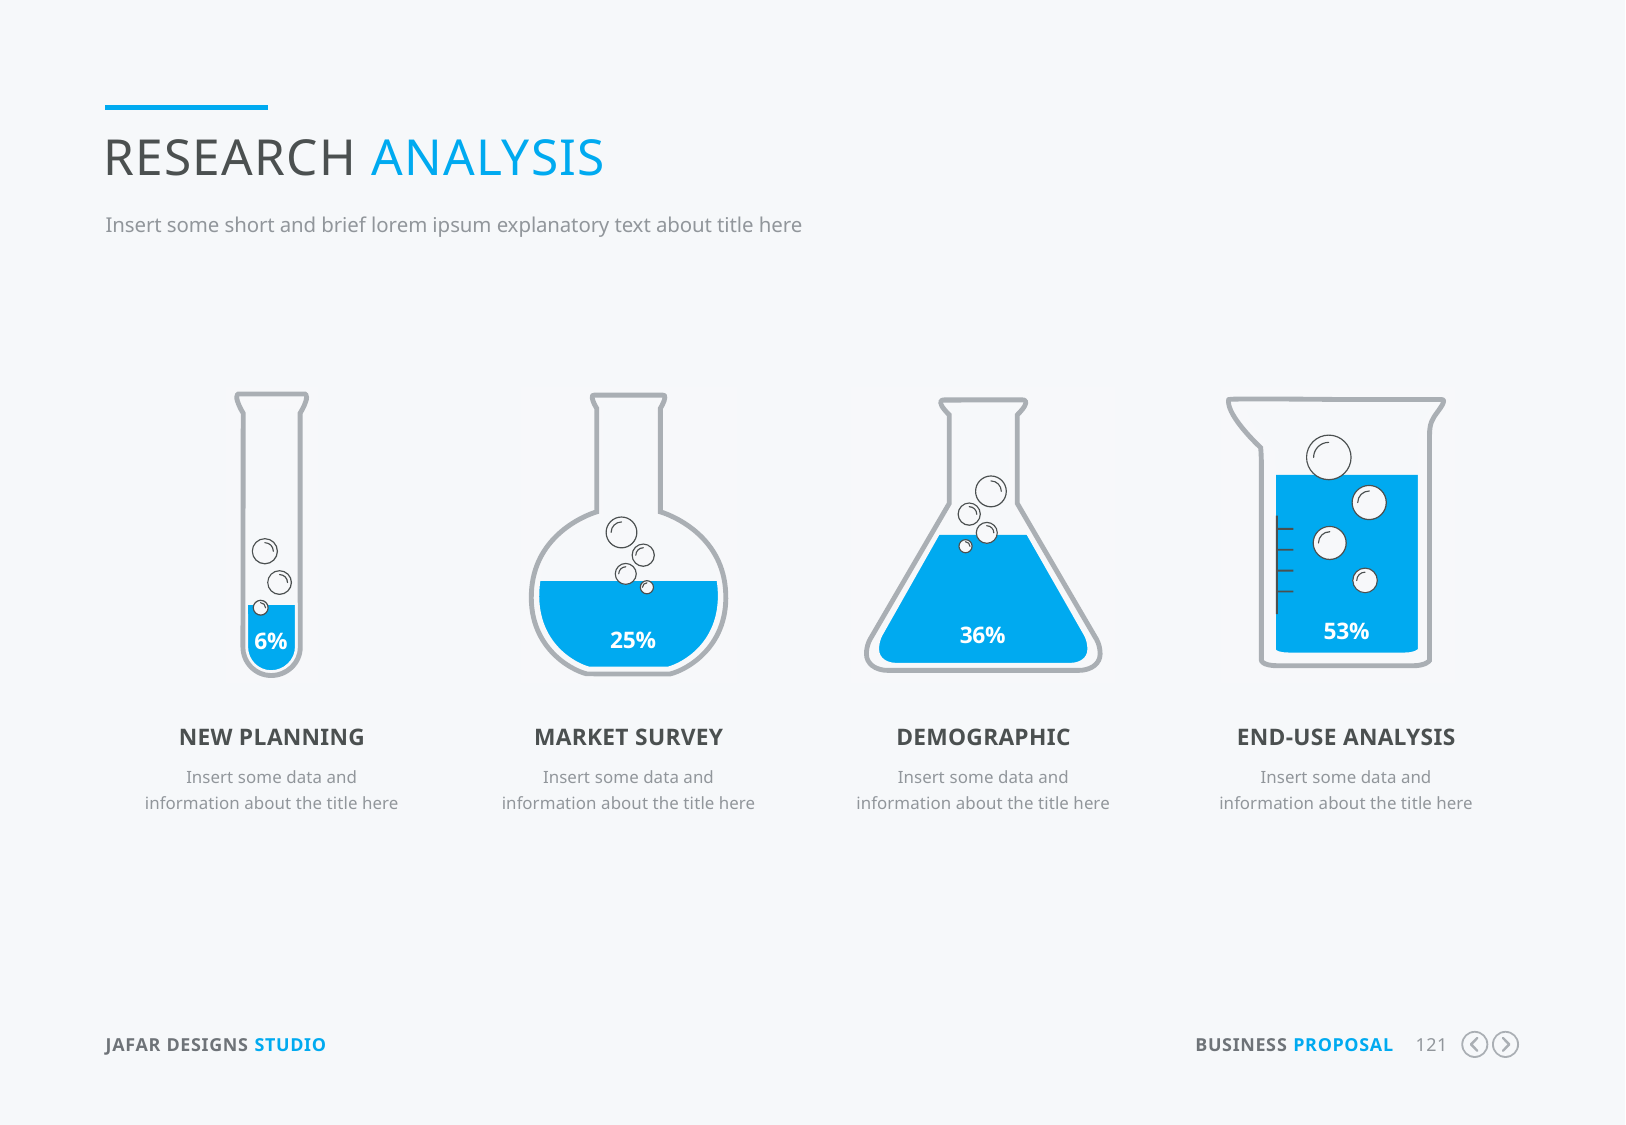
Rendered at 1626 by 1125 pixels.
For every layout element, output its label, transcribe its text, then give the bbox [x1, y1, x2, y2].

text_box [496, 723, 762, 814]
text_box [851, 386, 1116, 683]
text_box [225, 386, 318, 683]
list Research analysis [103, 125, 1518, 188]
list Insert some short and brief lorem ipsum explanatory text about title here [105, 209, 1519, 241]
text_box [850, 723, 1116, 814]
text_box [139, 723, 405, 814]
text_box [1213, 723, 1479, 814]
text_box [520, 386, 737, 683]
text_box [1220, 387, 1456, 683]
